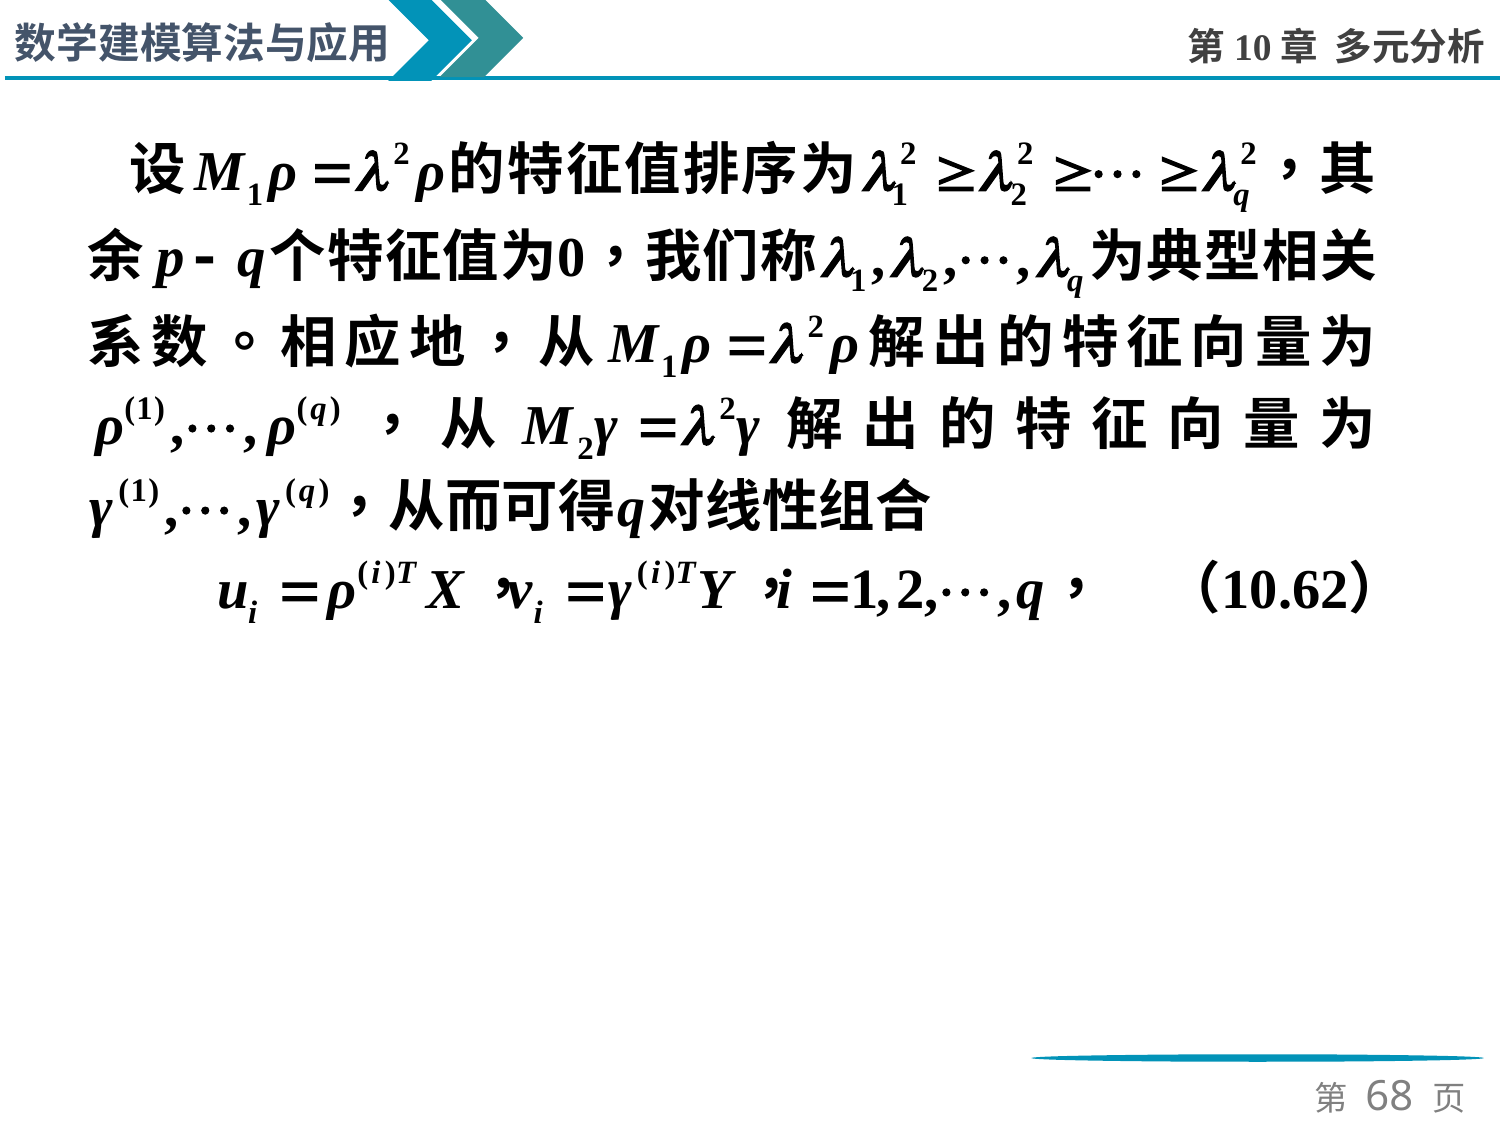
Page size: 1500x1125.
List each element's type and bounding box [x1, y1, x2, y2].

text_box [87, 132, 1377, 748]
